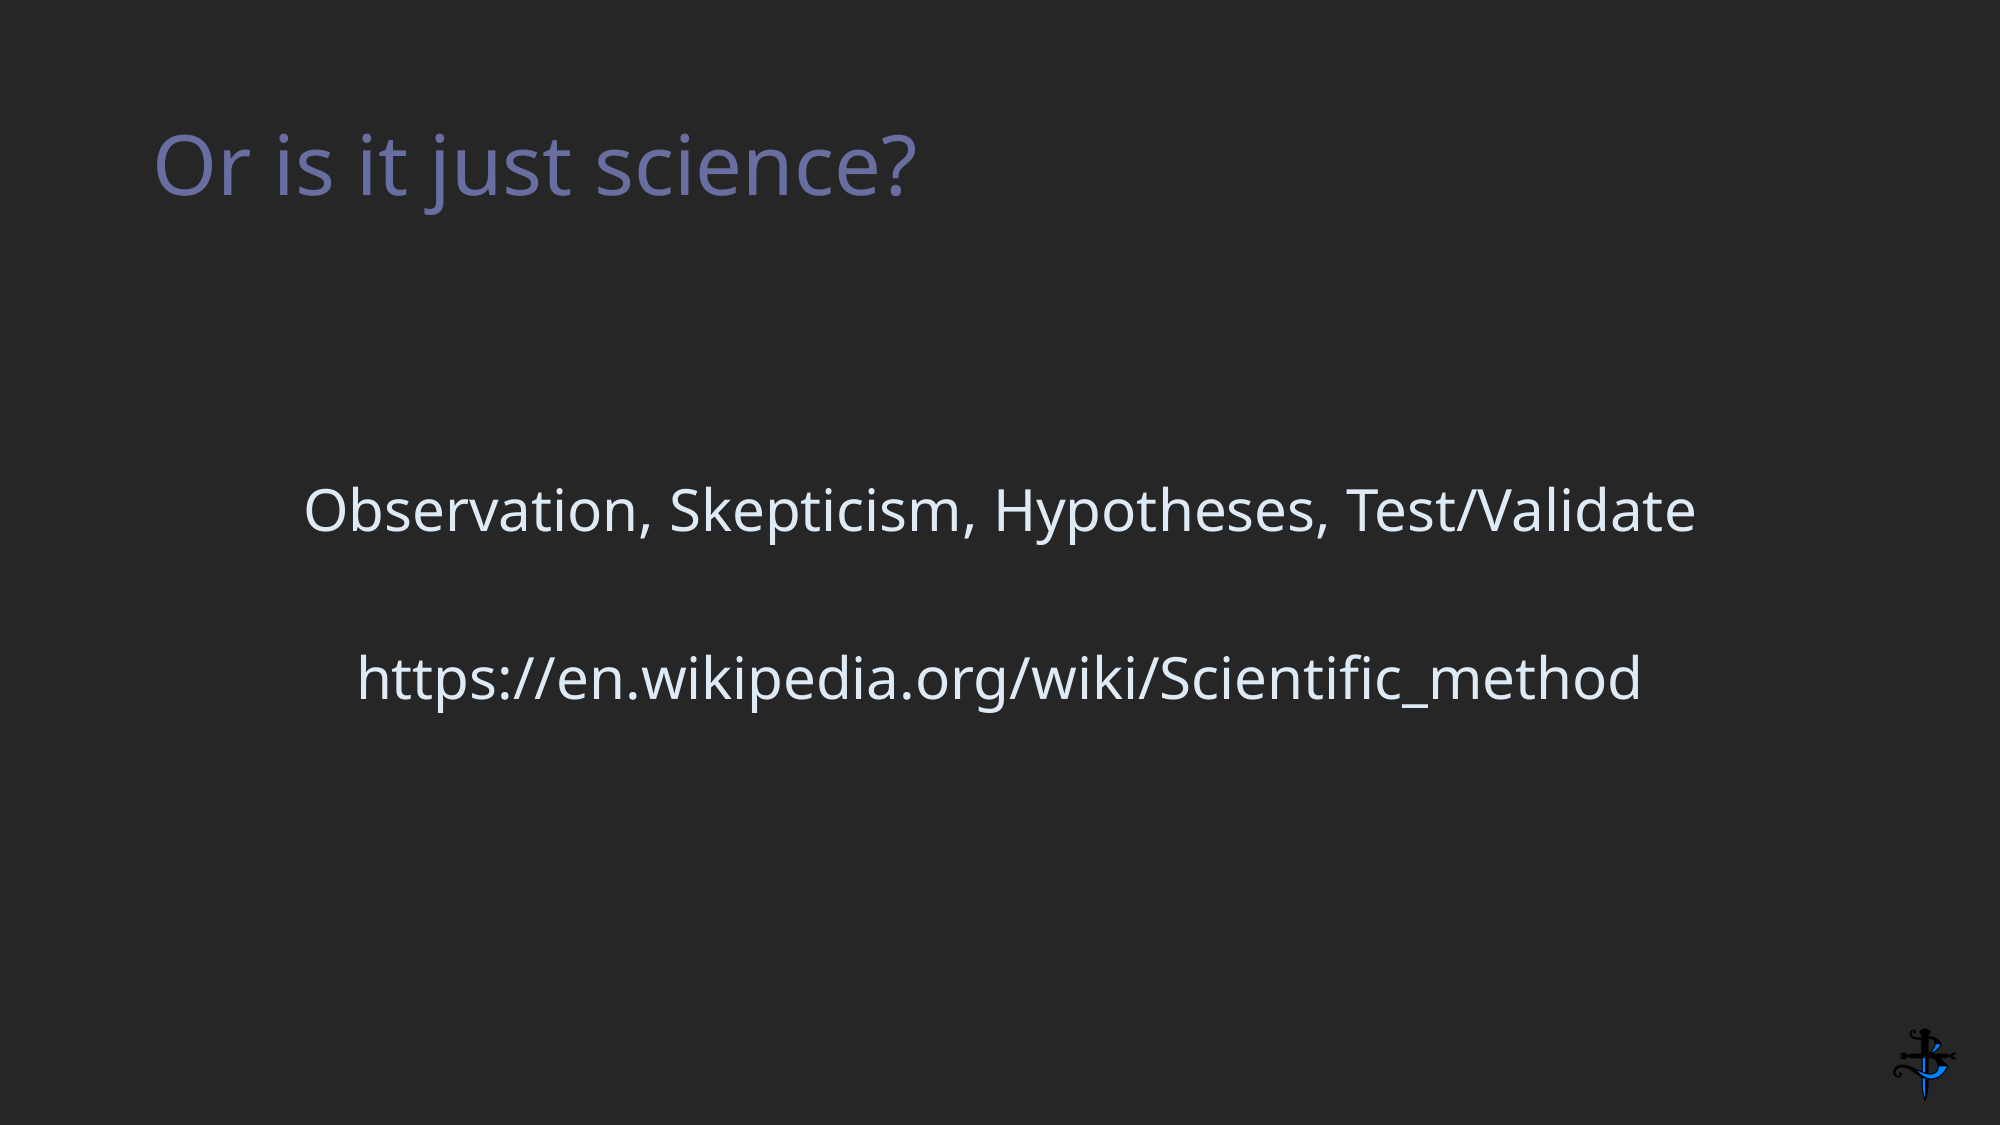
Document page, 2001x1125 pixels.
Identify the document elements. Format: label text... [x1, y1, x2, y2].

picture [1862, 1002, 1988, 1125]
list Observation, Skepticism, Hypotheses, Test/Validate https://en.wikipedia.org/wiki/Scientific_method [137, 299, 1863, 1014]
title Or is it just science? [137, 59, 1863, 278]
